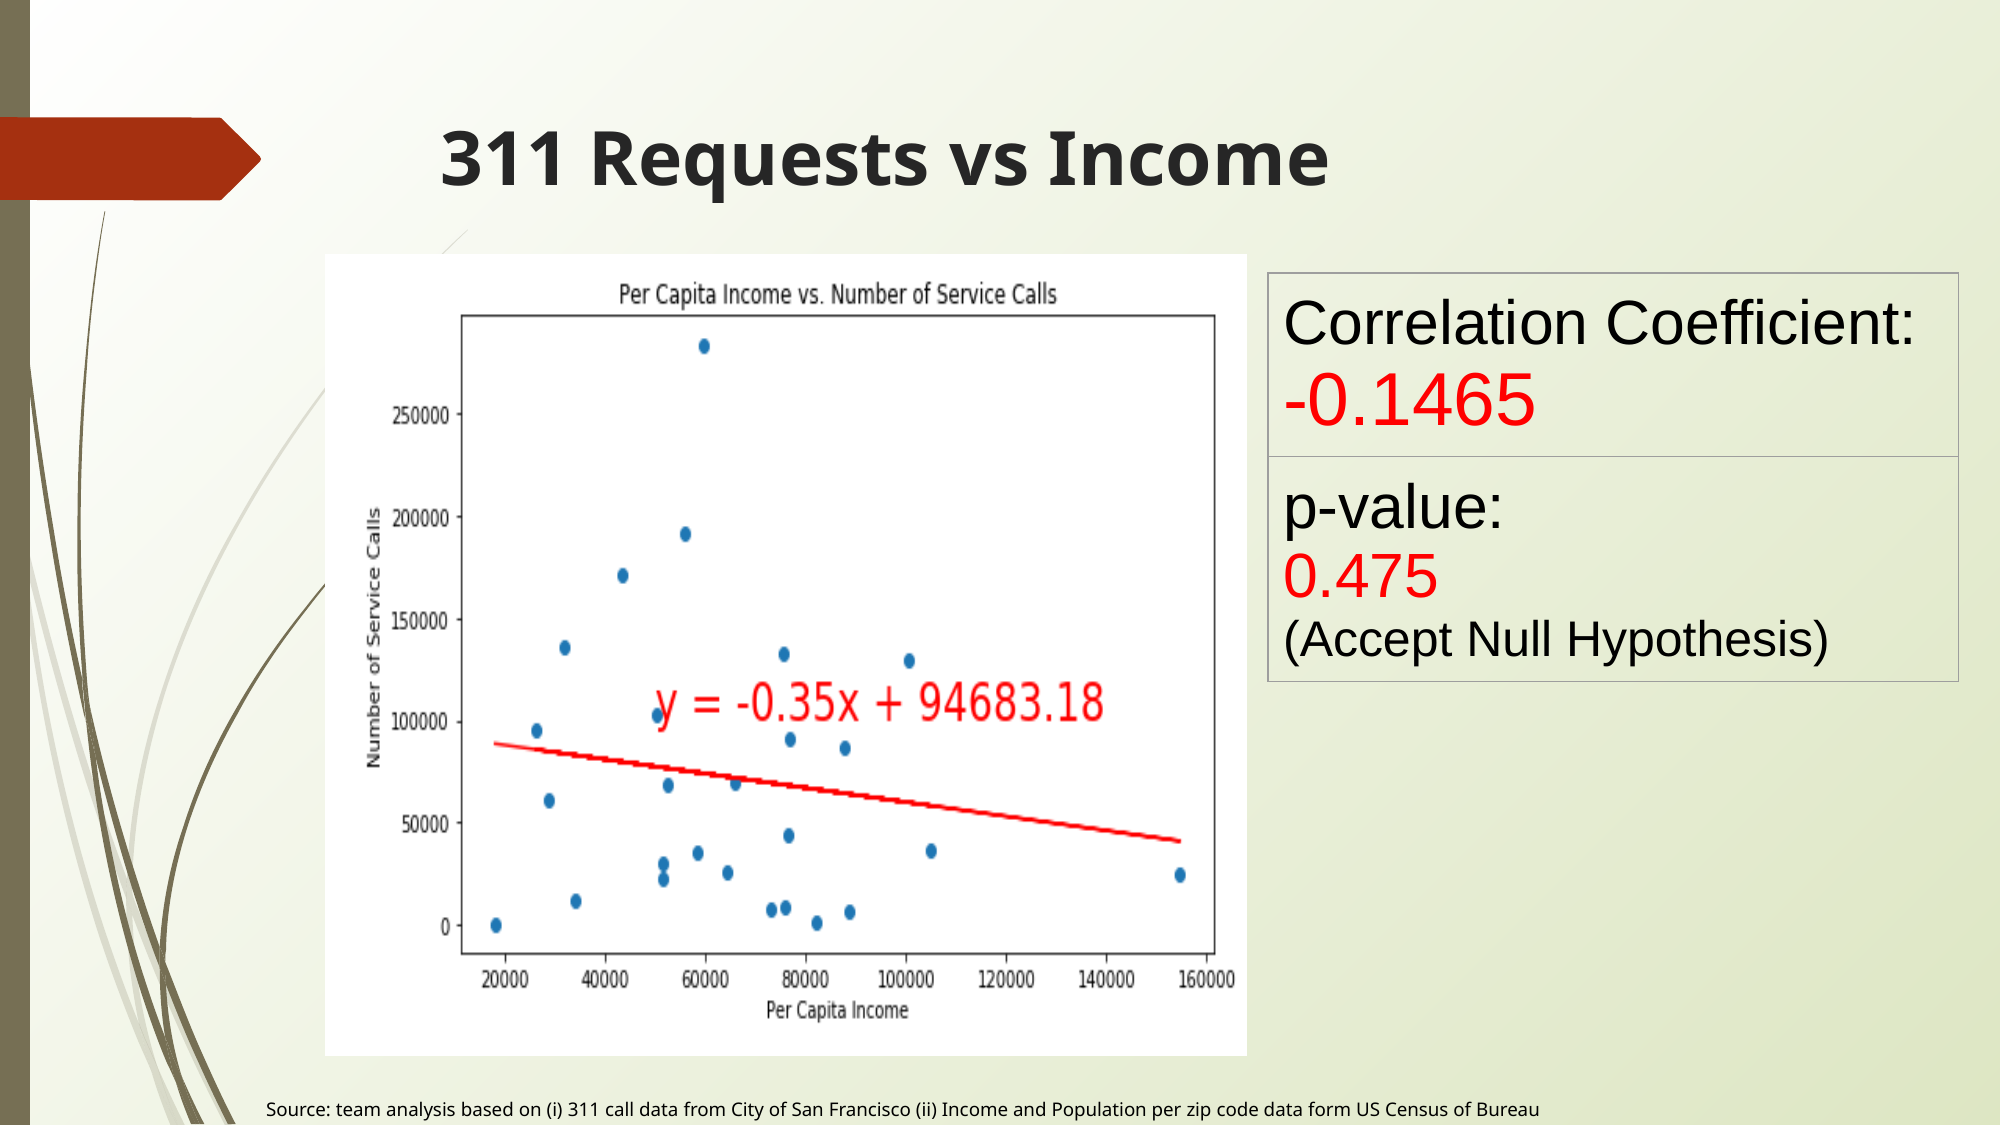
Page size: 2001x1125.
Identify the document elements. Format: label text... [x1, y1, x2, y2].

table_cell p-value: 0.475 (Accept Null Hypothesis) [1269, 457, 1958, 681]
table_header Correlation Coefficient: -0.1465 [1269, 274, 1958, 456]
text_box Source: team analysis based on (i) 311 call data from City of San Francisco (ii) Income and Population per zip code data form US Census of Bureau [250, 1090, 1939, 1125]
picture [325, 254, 1247, 1057]
title 311 Requests vs Income [425, 102, 1888, 223]
